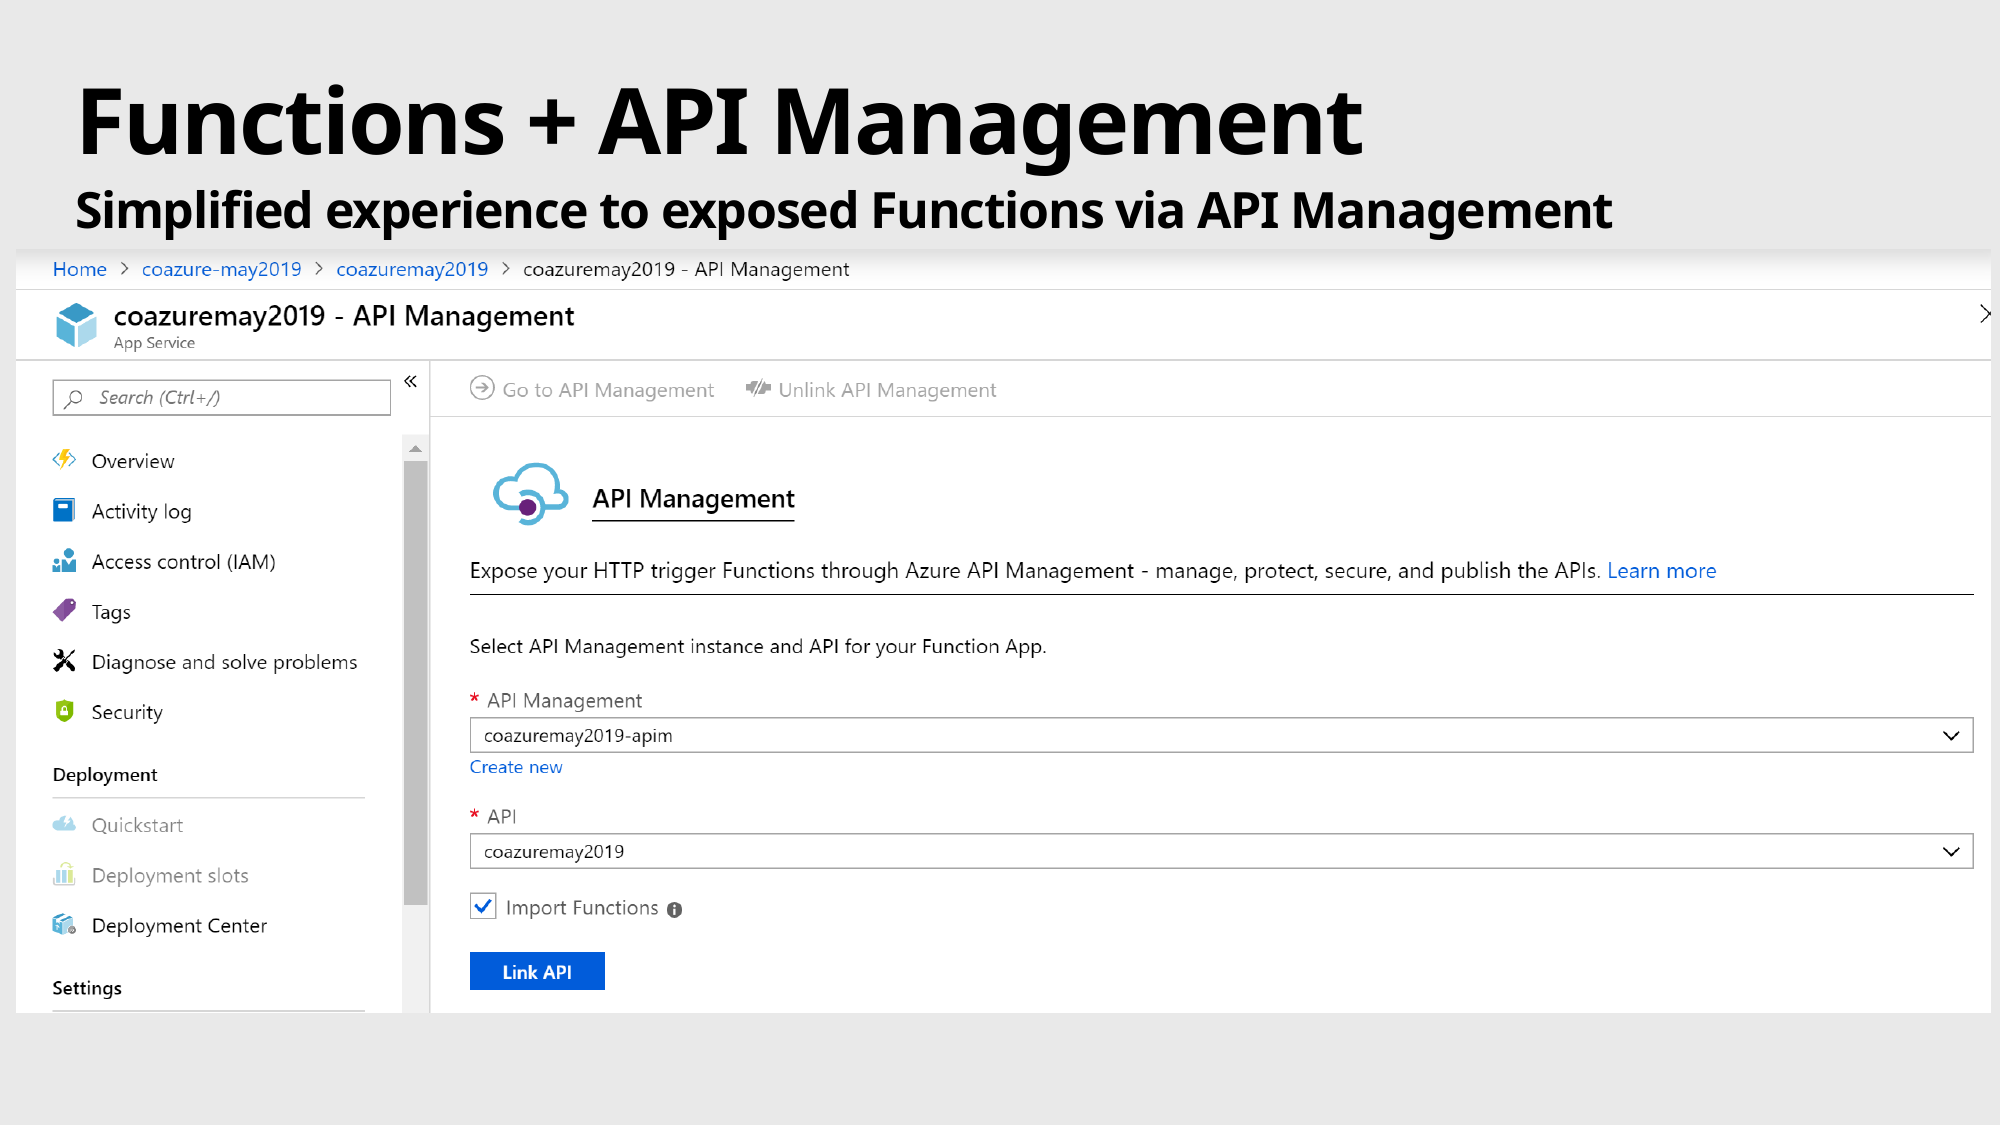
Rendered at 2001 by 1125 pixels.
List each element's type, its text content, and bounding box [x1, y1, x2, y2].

picture [16, 249, 1991, 1013]
title Functions + API Management [75, 75, 1925, 172]
subtitle Simplified experience to exposed Functions via API Management [75, 172, 1925, 249]
